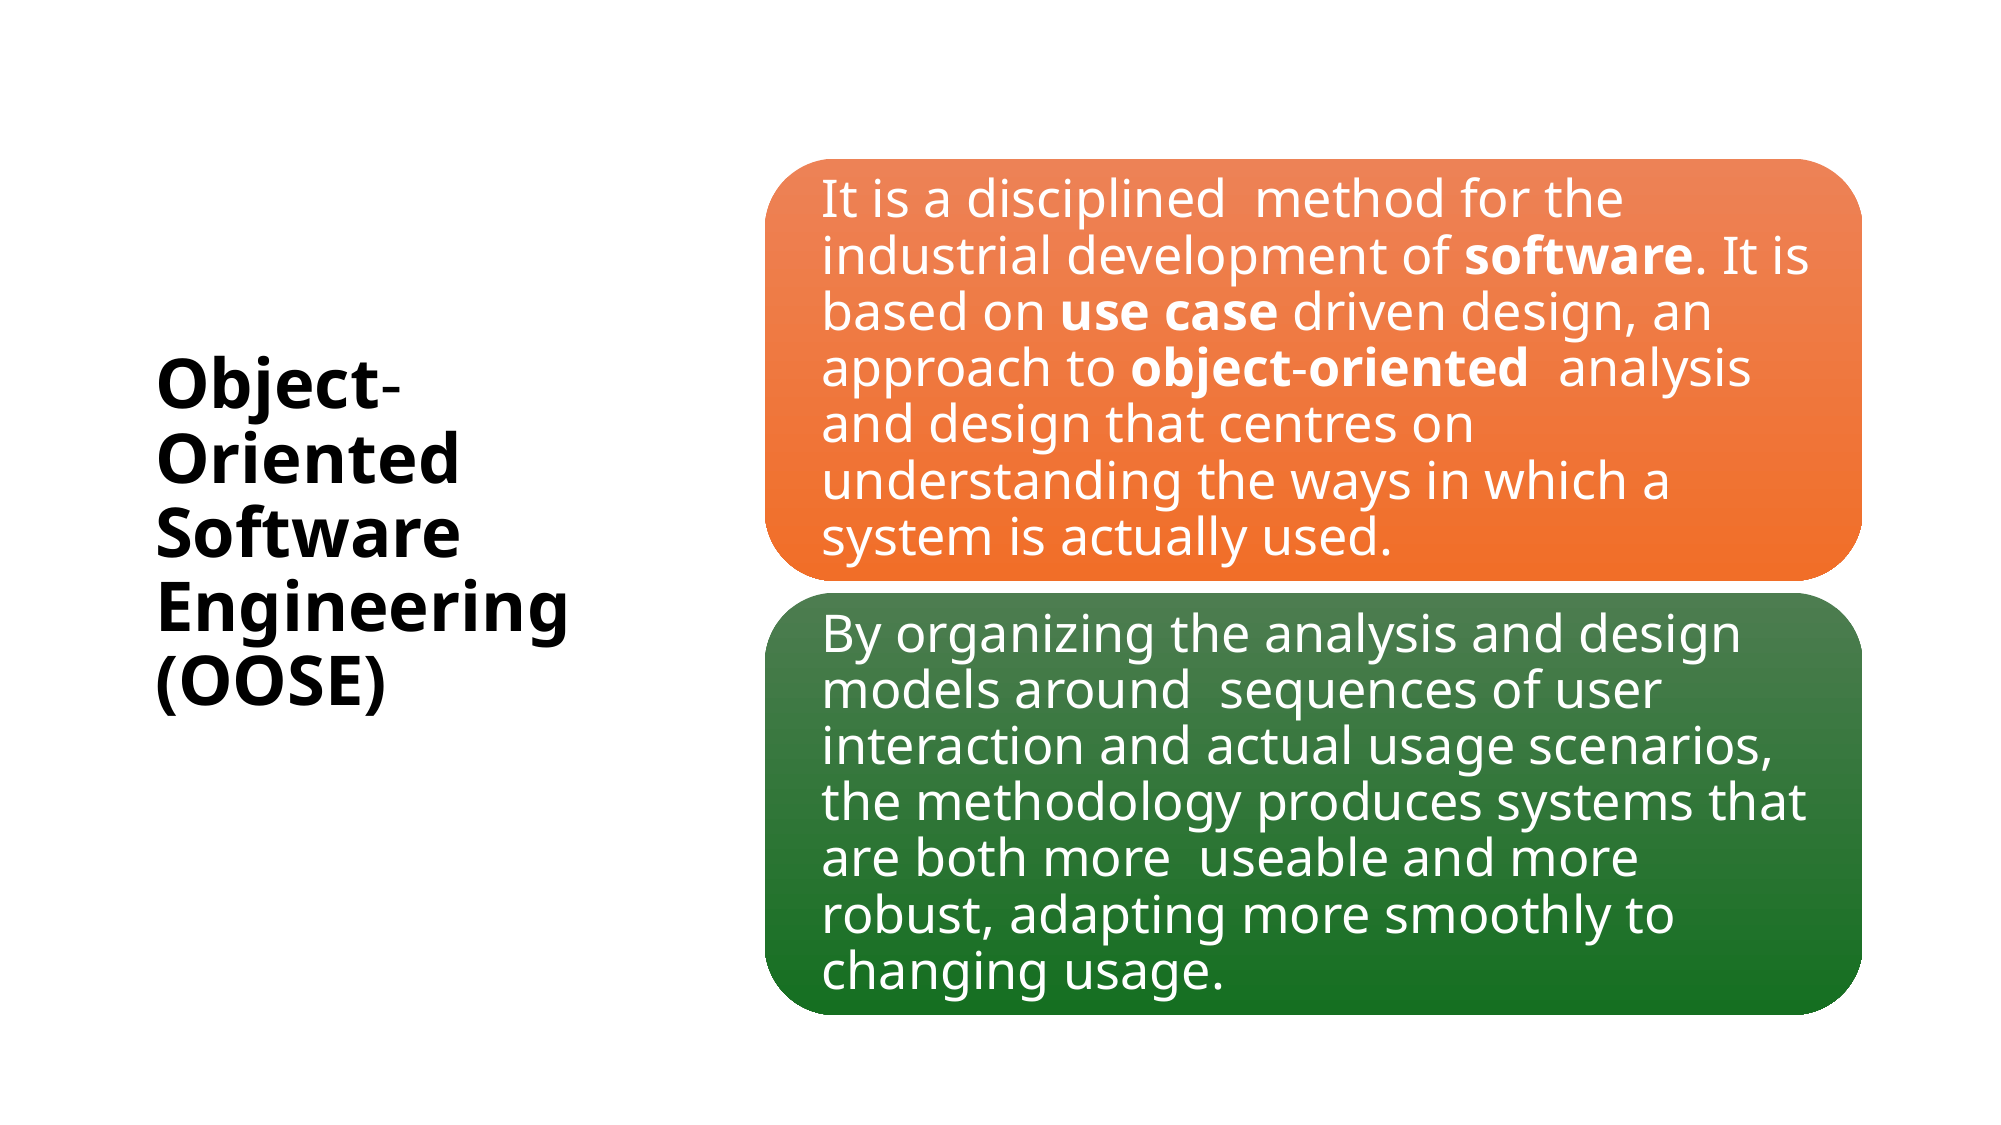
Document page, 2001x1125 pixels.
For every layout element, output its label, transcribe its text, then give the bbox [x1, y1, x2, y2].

title Object-Oriented Software Engineering (OOSE) [139, 186, 590, 885]
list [764, 83, 1864, 1090]
